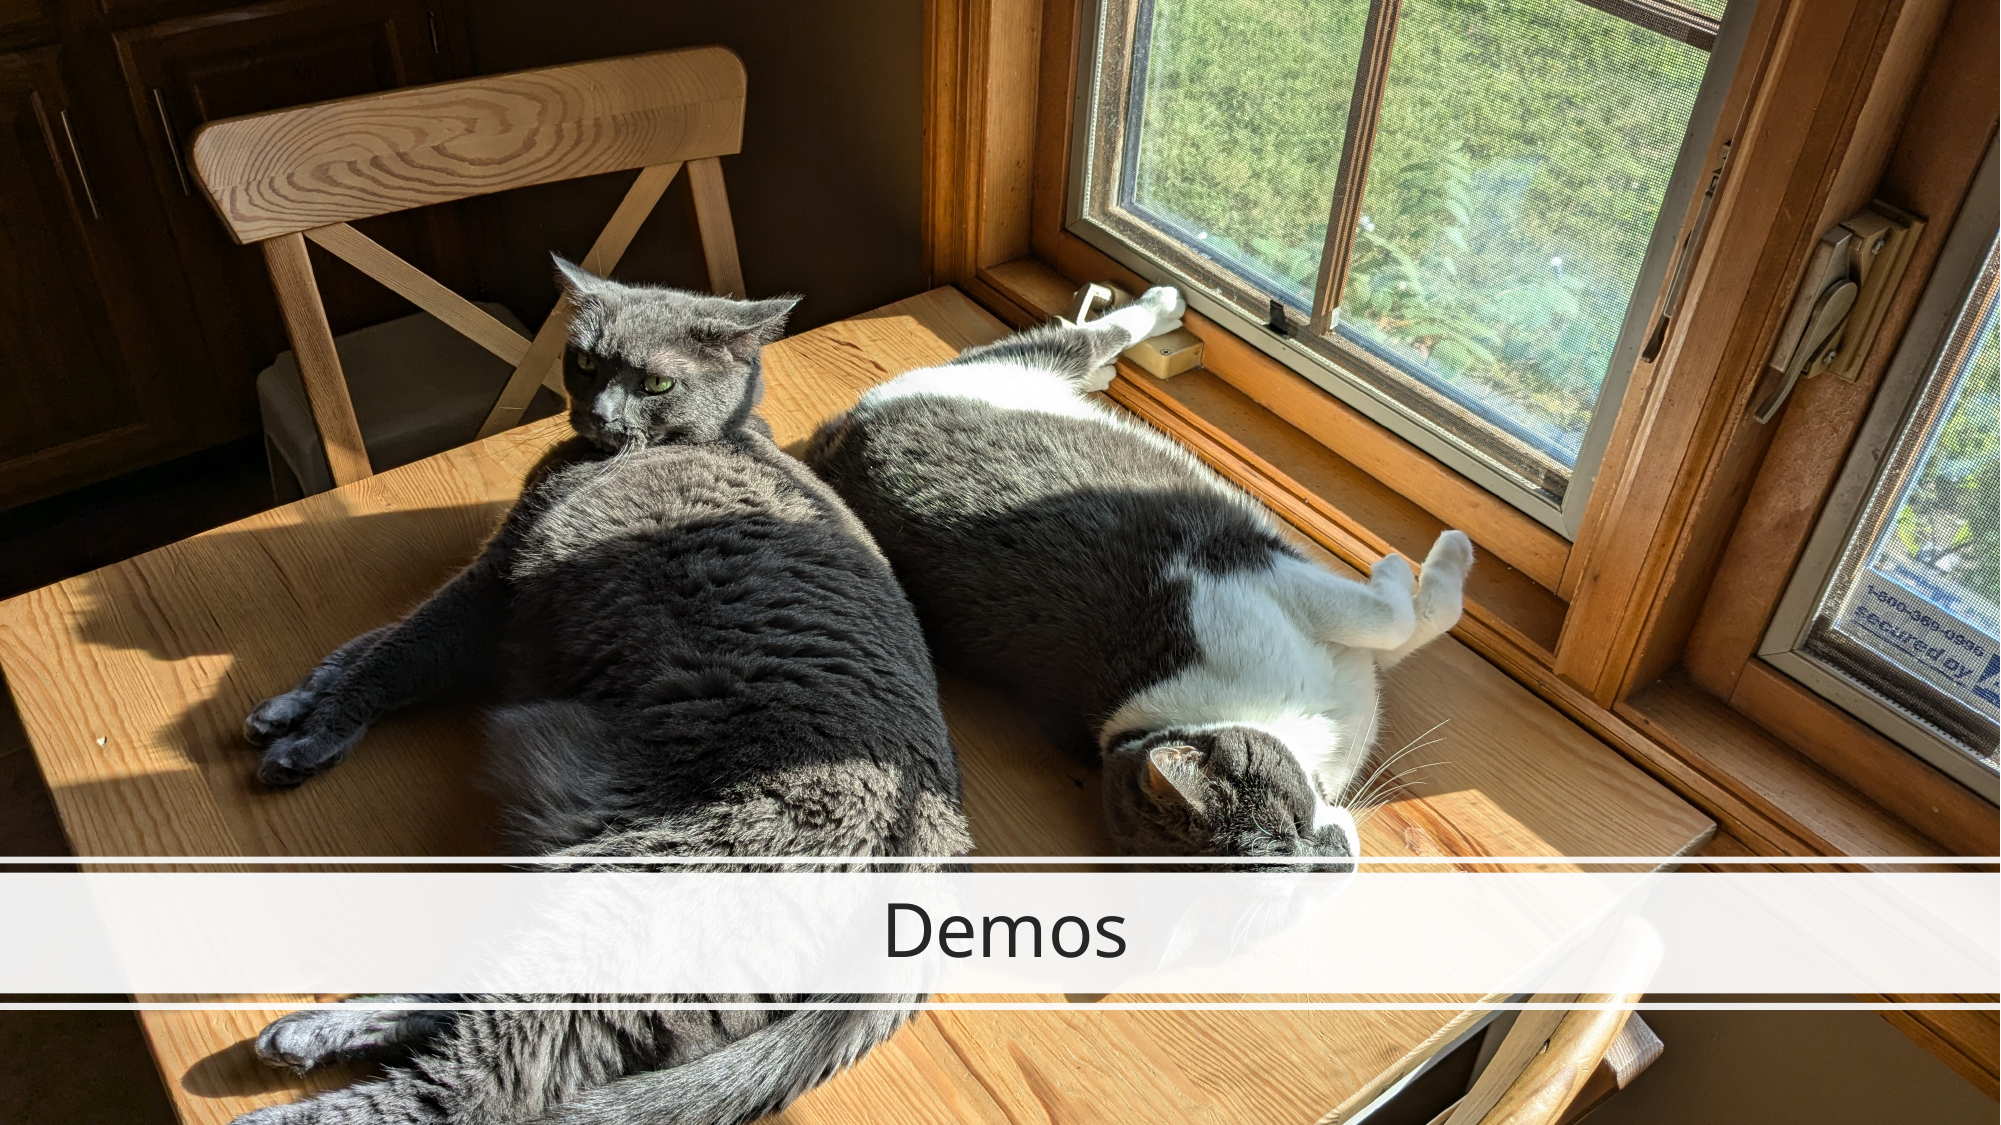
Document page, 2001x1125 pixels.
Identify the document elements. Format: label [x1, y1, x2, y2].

list [0, 860, 2000, 1006]
list [0, 1007, 2000, 1125]
list [0, 0, 2000, 859]
